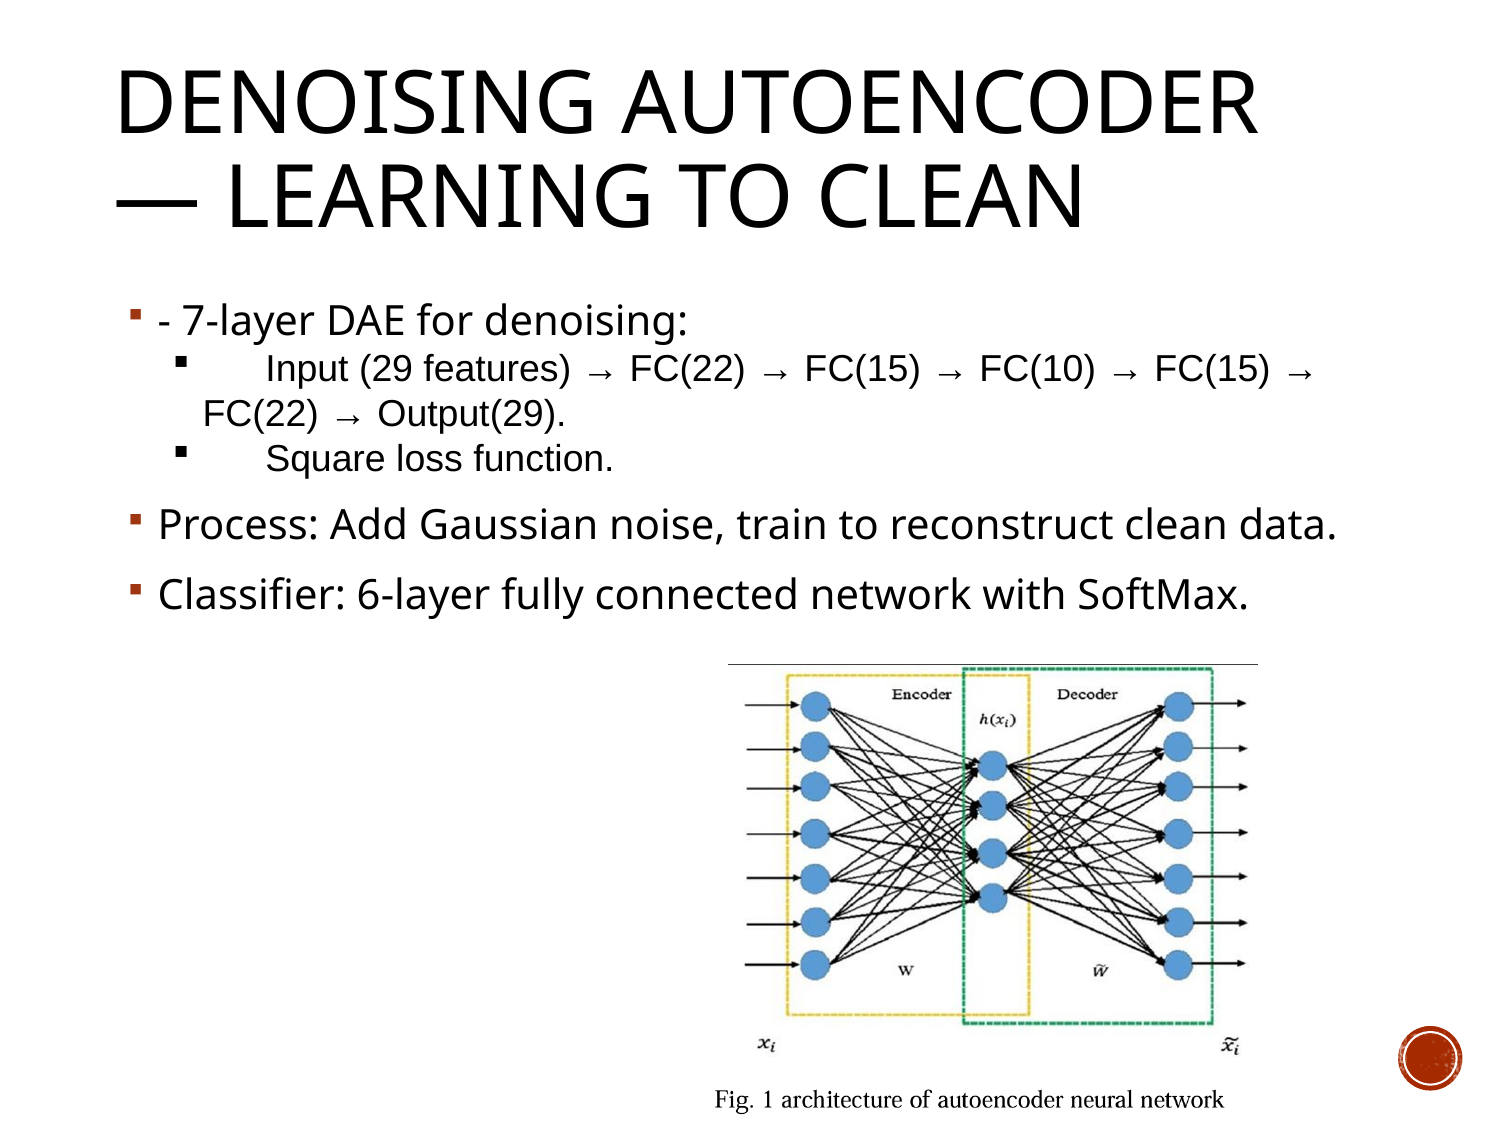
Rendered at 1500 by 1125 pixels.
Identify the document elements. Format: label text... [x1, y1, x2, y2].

picture [676, 619, 1286, 1125]
title Denoising Autoencoder — Learning to Clean [98, 20, 1374, 285]
list - 7-layer DAE for denoising: Input (29 features) → FC(22) → FC(15) → FC(10) → FC(15) → FC(22) → Output(29). Square loss function. Process: Add Gaussian noise, train to reconstruct clean data. Classifier: 6-layer fully connected network with SoftMax. [112, 291, 1388, 666]
